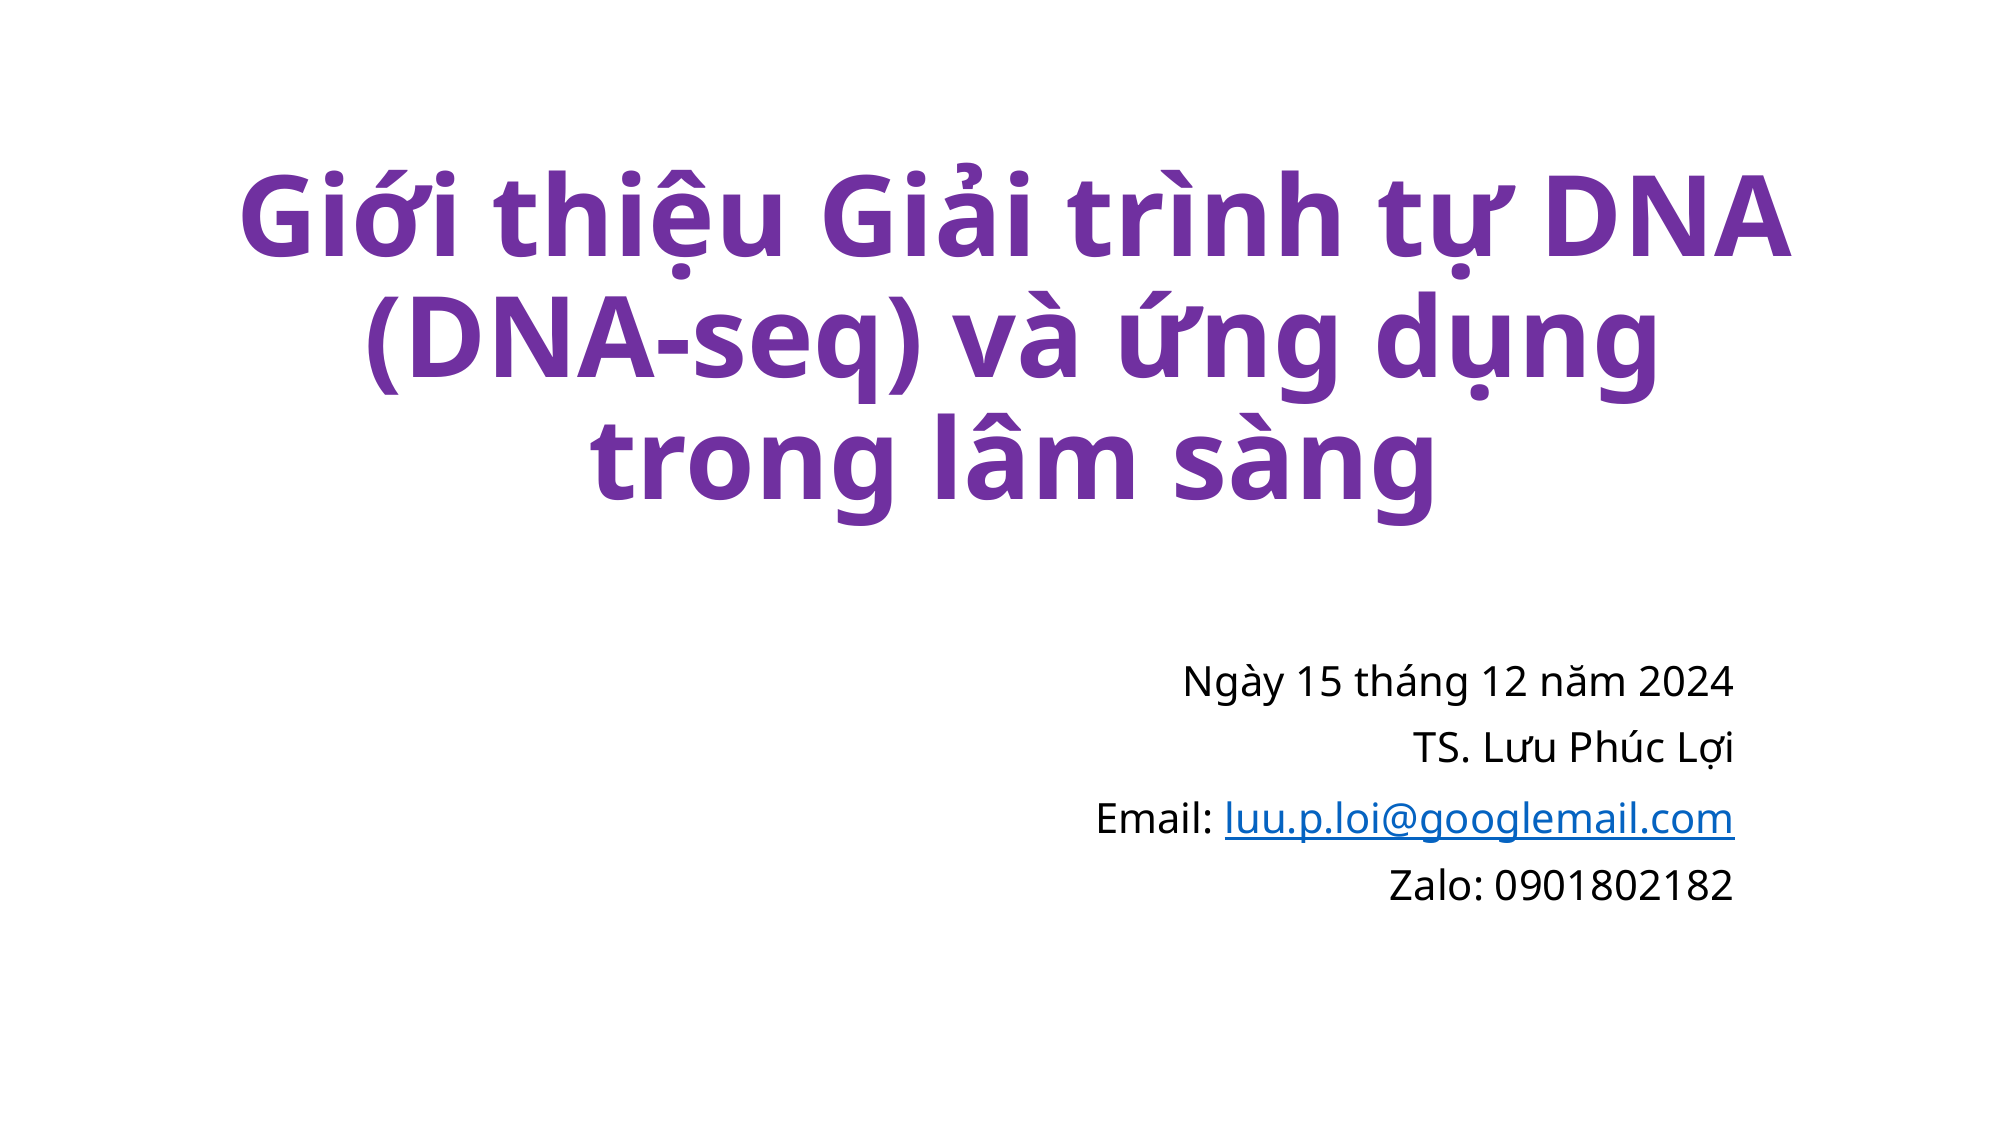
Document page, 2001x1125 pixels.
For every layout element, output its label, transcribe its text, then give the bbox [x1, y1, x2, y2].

title Giới thiệu Giải trình tự DNA (DNA-seq) và ứng dụng trong lâm sàng [217, 252, 1813, 532]
subtitle Ngày 15 tháng 12 năm 2024 TS. Lưu Phúc Lợi Email: luu.p.loi@googlemail.com Zalo: 0901802182 [249, 653, 1750, 944]
